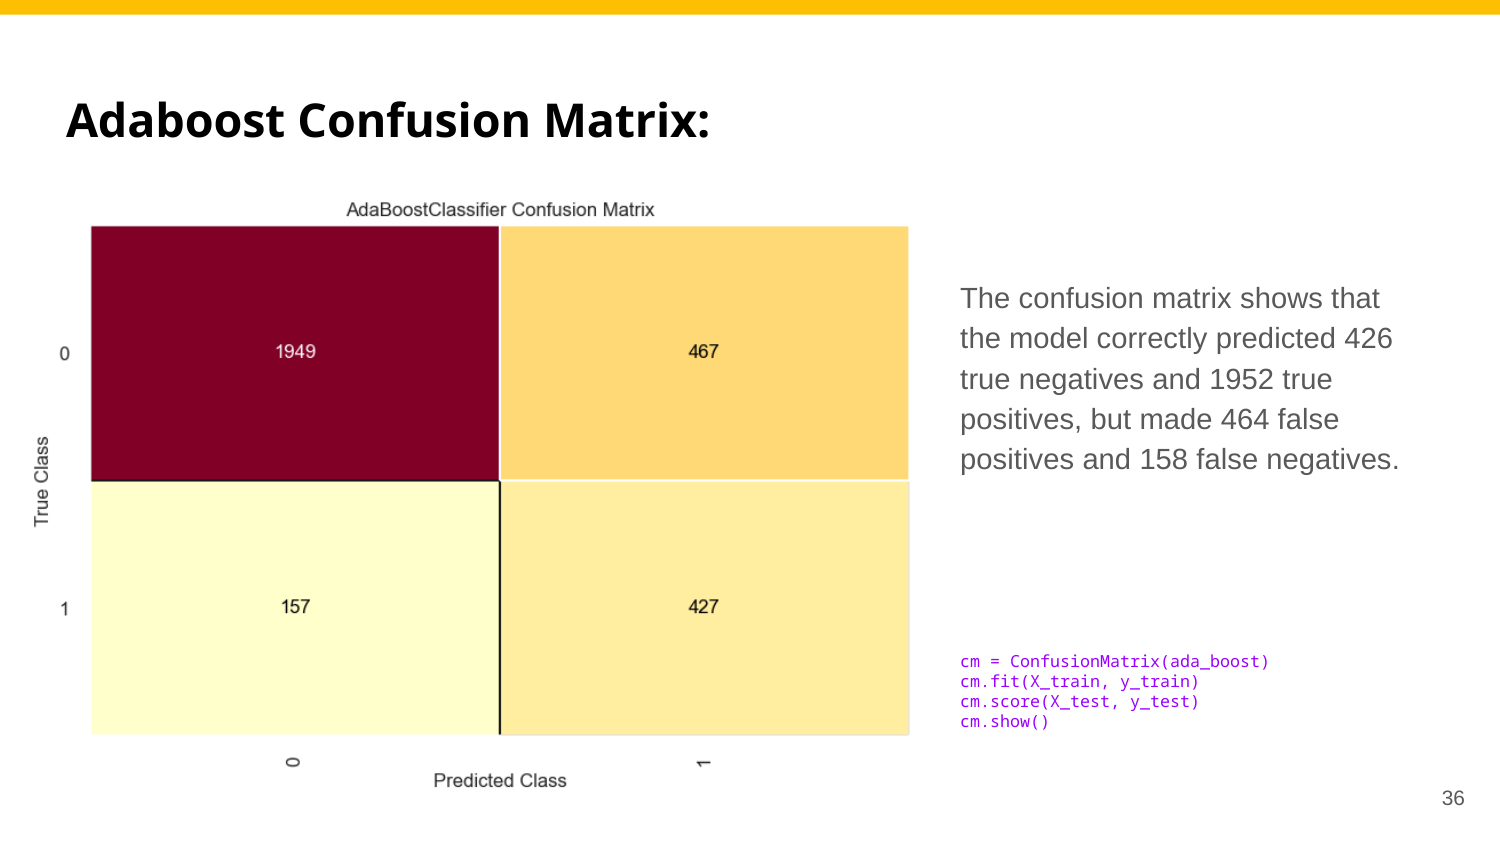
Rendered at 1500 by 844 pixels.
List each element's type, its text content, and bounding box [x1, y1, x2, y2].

slide_number 36 [1389, 764, 1480, 830]
text_box [0, 0, 1500, 15]
text_box The confusion matrix shows that the model correctly predicted 426 true negatives and 1952 true positives, but made 464 false positives and 158 false negatives. [945, 259, 1438, 491]
title Adaboost Confusion Matrix: [51, 72, 1449, 167]
picture [24, 191, 921, 802]
text_box cm = ConfusionMatrix(ada_boost) cm.fit(X_train, y_train) cm.score(X_test, y_test) cm.show() [945, 636, 1438, 747]
